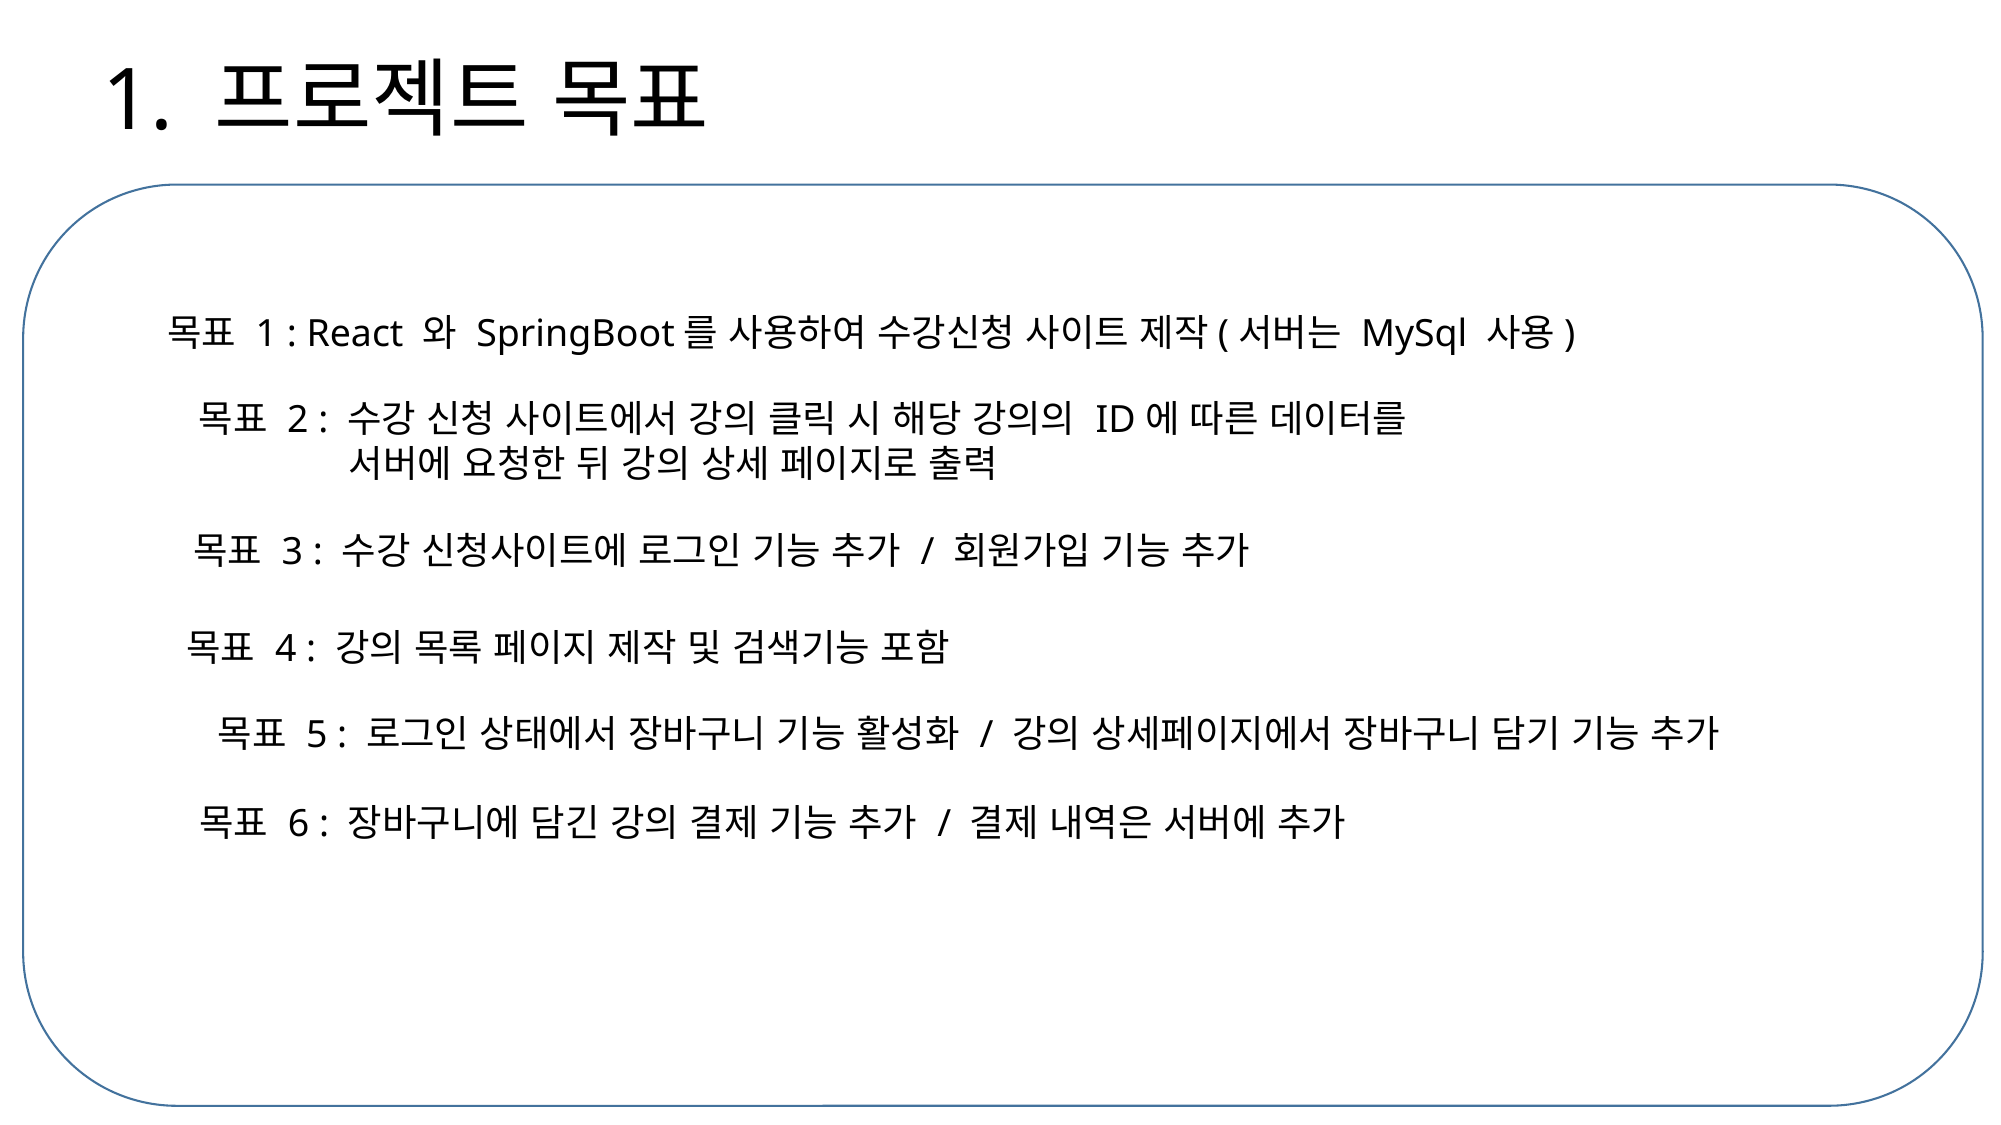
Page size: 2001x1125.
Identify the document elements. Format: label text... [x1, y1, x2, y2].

text_box [22, 183, 1984, 1107]
title 1. 프로젝트 목표 [87, 48, 1812, 157]
